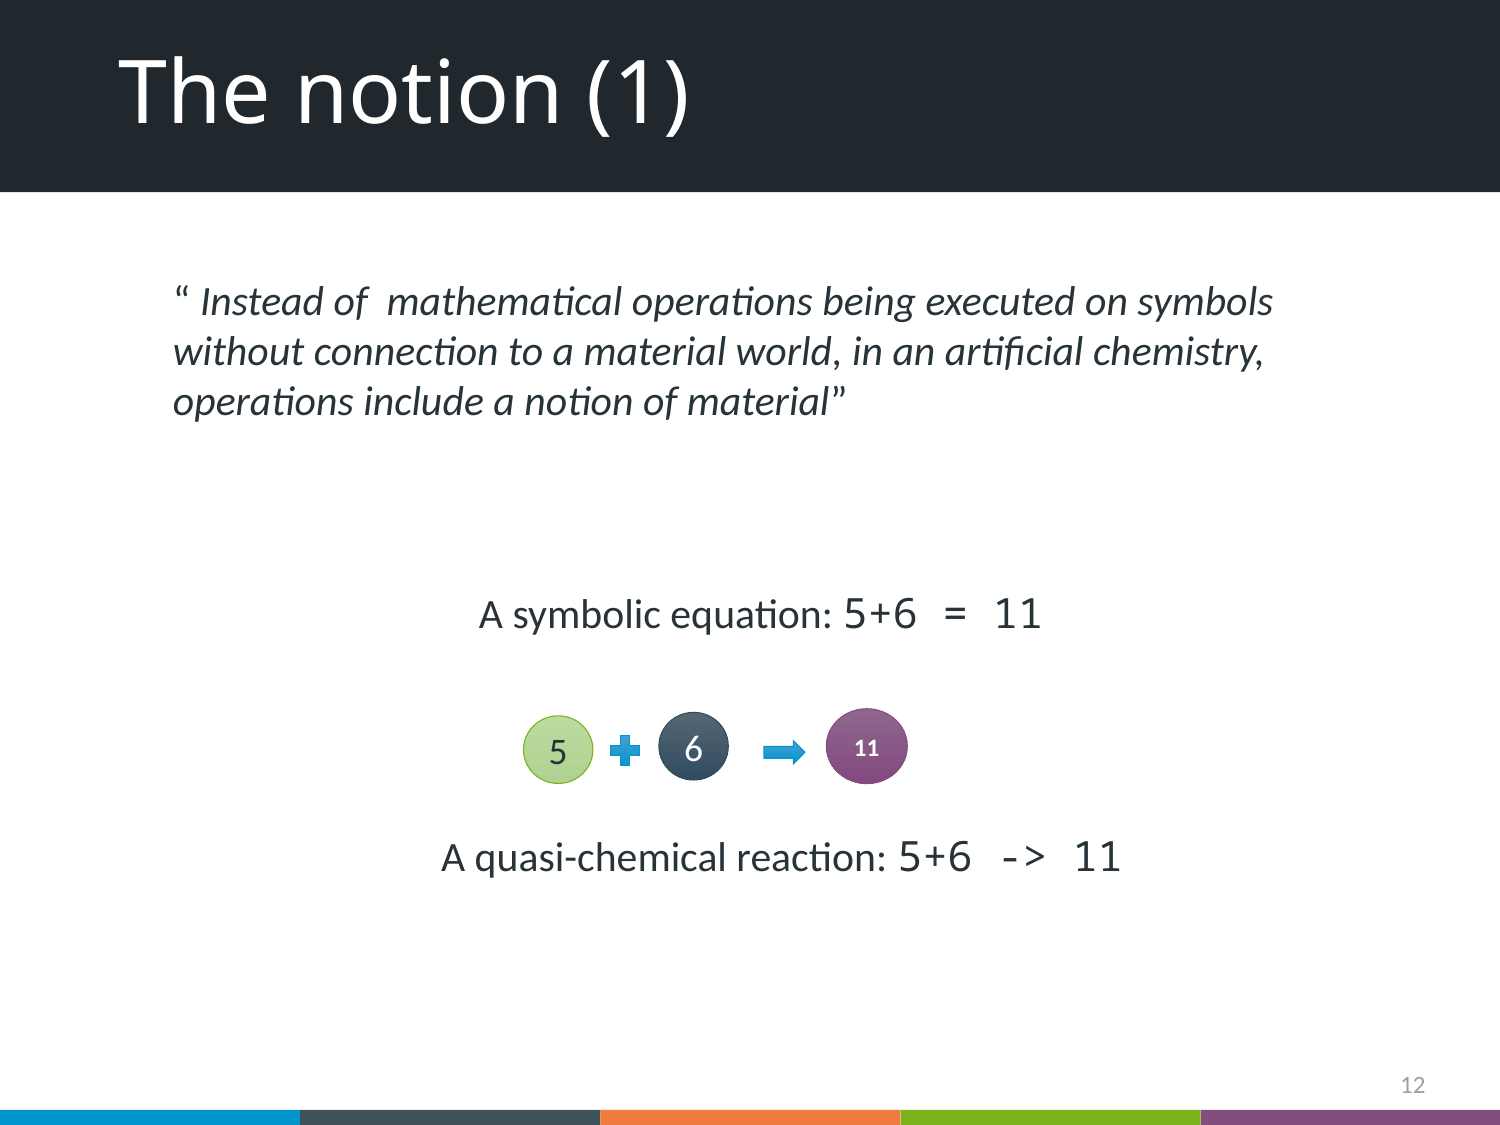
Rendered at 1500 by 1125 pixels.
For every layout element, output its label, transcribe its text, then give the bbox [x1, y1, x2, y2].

title The notion (1) [103, 40, 1397, 151]
text_box A quasi-chemical reaction: 5+6 -> 11 [426, 822, 1138, 888]
text_box [610, 735, 640, 766]
text_box 11 [825, 708, 908, 785]
text_box A symbolic equation: 5+6 = 11 [464, 579, 1058, 645]
text_box 6 [658, 711, 729, 781]
slide_number 12 [1103, 1060, 1441, 1107]
text_box [763, 739, 806, 766]
text_box 5 [522, 715, 594, 785]
text_box “ Instead of mathematical operations being executed on symbols without connection to a material world, in an artificial chemistry, operations include a notion of material” [158, 266, 1319, 432]
